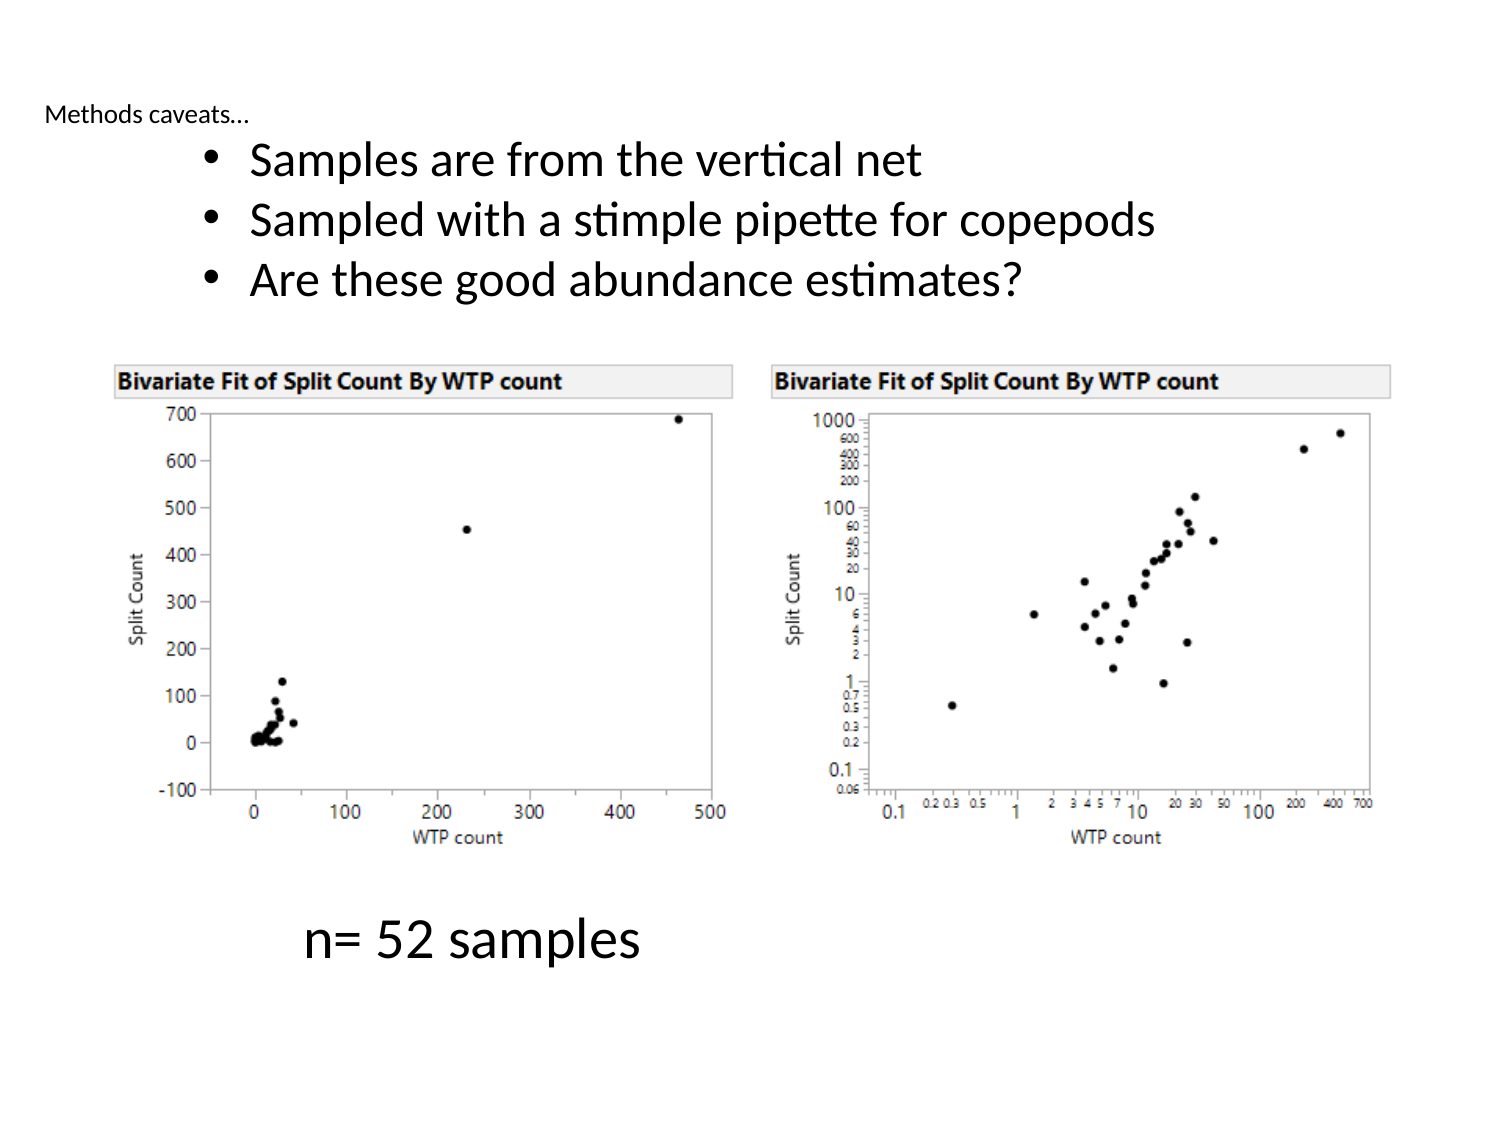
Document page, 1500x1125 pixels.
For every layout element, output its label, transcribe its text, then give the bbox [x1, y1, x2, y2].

title Methods caveats… [29, 91, 1151, 185]
picture [751, 360, 1396, 866]
text_box n= 52 samples [288, 893, 657, 978]
picture [94, 360, 738, 866]
text_box Samples are from the vertical net Sampled with a stimple pipette for copepods Are these good abundance estimates? [187, 119, 1296, 315]
